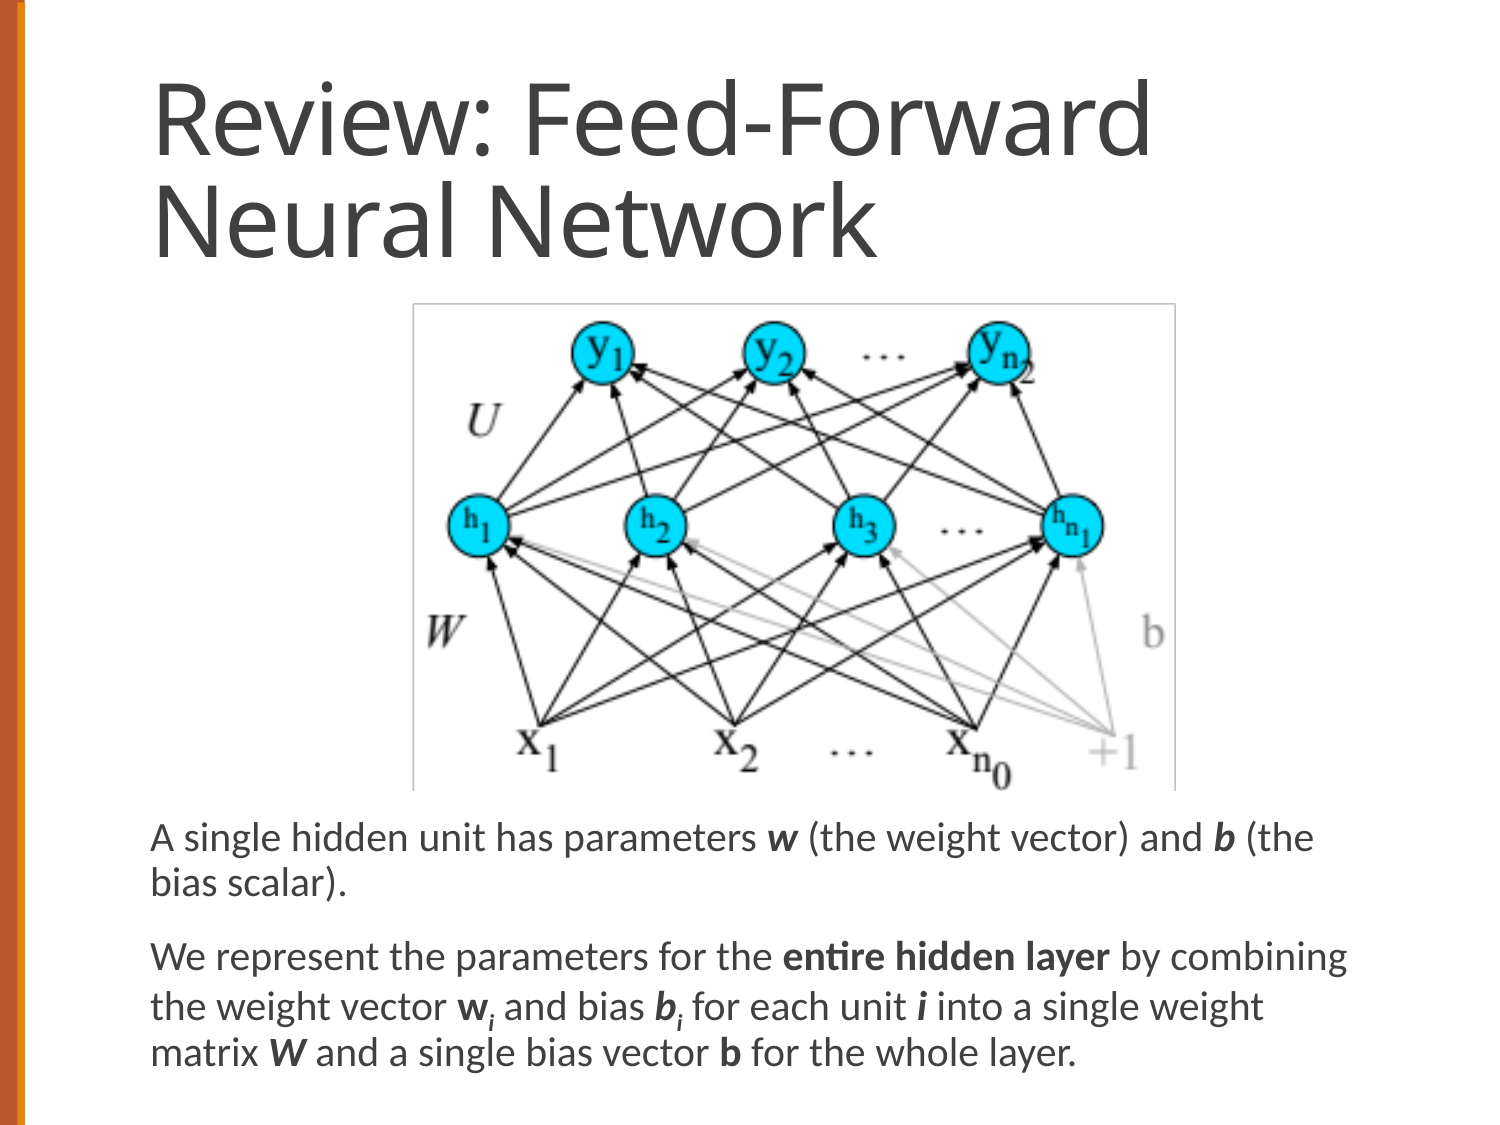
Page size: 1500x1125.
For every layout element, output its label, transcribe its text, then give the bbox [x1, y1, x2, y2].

picture [349, 302, 1241, 791]
title Review: Feed-Forward Neural Network [135, 47, 1373, 285]
list A single hidden unit has parameters w (the weight vector) and b (the bias scalar). We represent the parameters for the entire hidden layer by combining the weight vector wi and bias bi for each unit i into a single weight matrix W and a single bias vector b for the whole layer. [135, 808, 1373, 1100]
